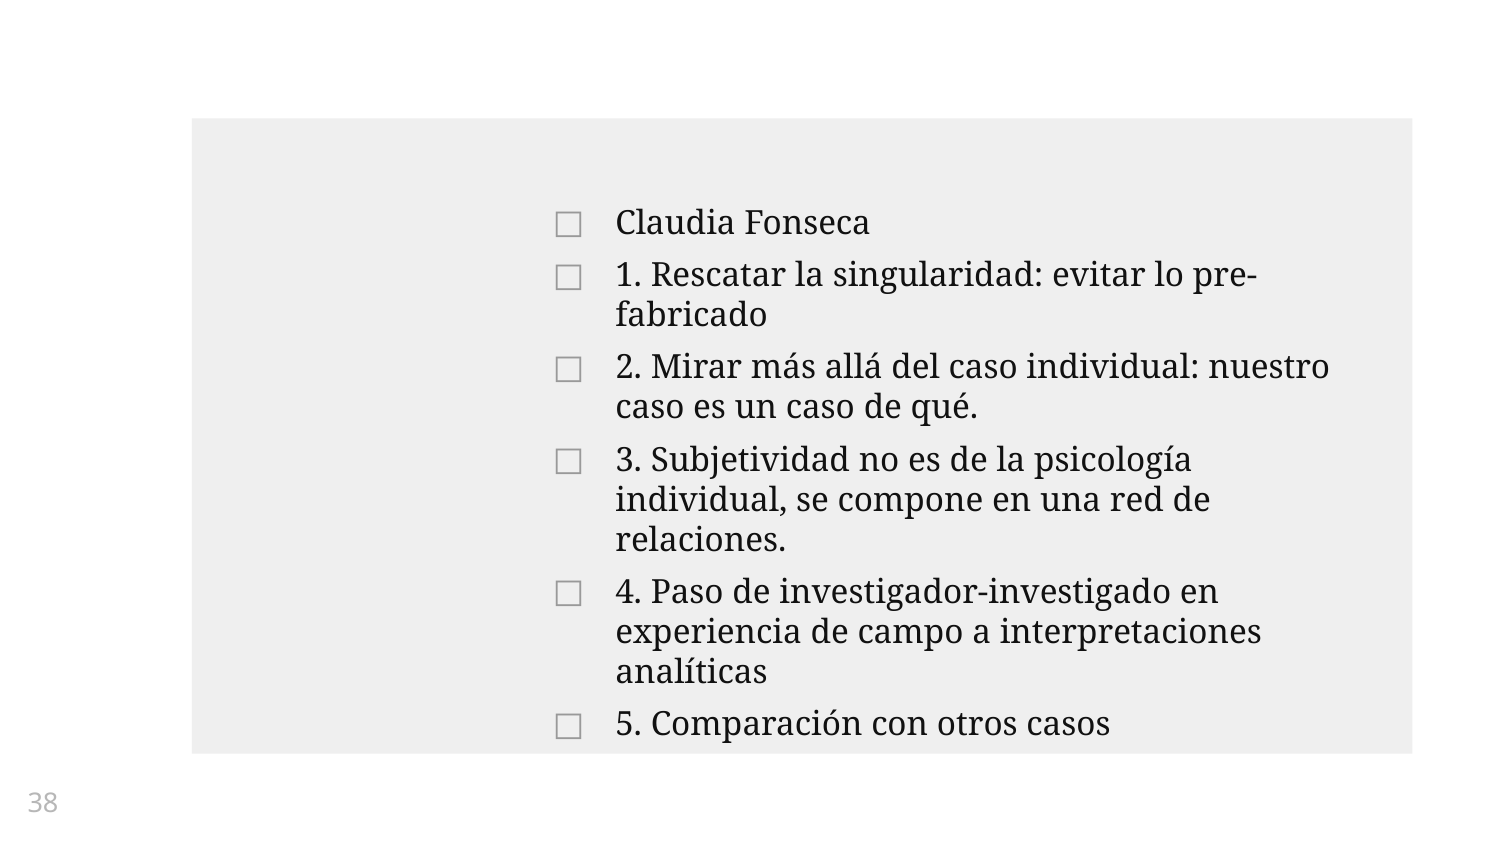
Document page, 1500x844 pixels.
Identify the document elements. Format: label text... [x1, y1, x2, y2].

slide_number 38 [12, 770, 103, 836]
list Claudia Fonseca 1. Rescatar la singularidad: evitar lo pre-fabricado 2. Mirar más allá del caso individual: nuestro caso es un caso de qué. 3. Subjetividad no es de la psicología individual, se compone en una red de relaciones. 4. Paso de investigador-investigado en experiencia de campo a interpretaciones analíticas 5. Comparación con otros casos [525, 185, 1376, 722]
